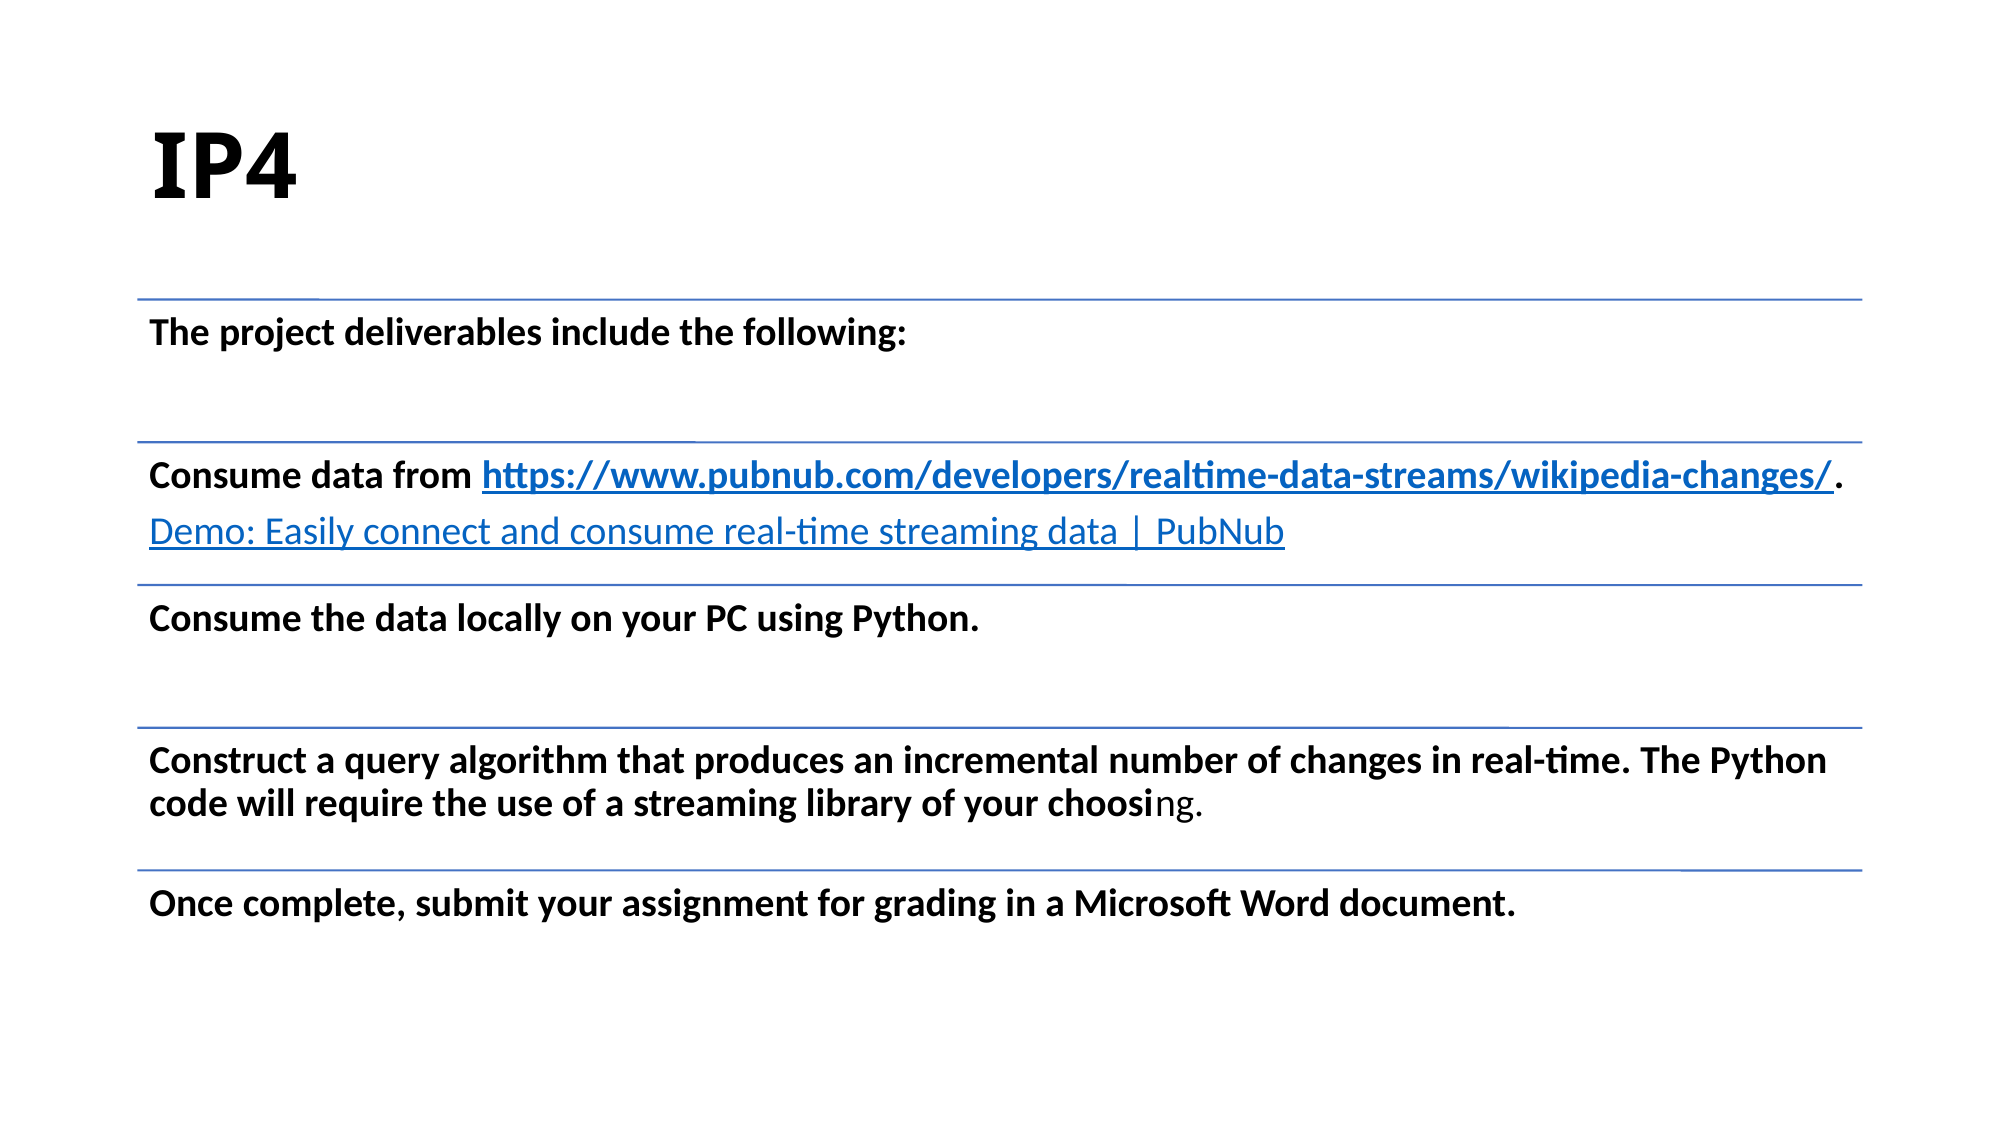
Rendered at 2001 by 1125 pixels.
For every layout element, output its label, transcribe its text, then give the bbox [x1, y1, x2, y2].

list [137, 299, 1863, 1014]
title IP4 [137, 59, 1863, 278]
